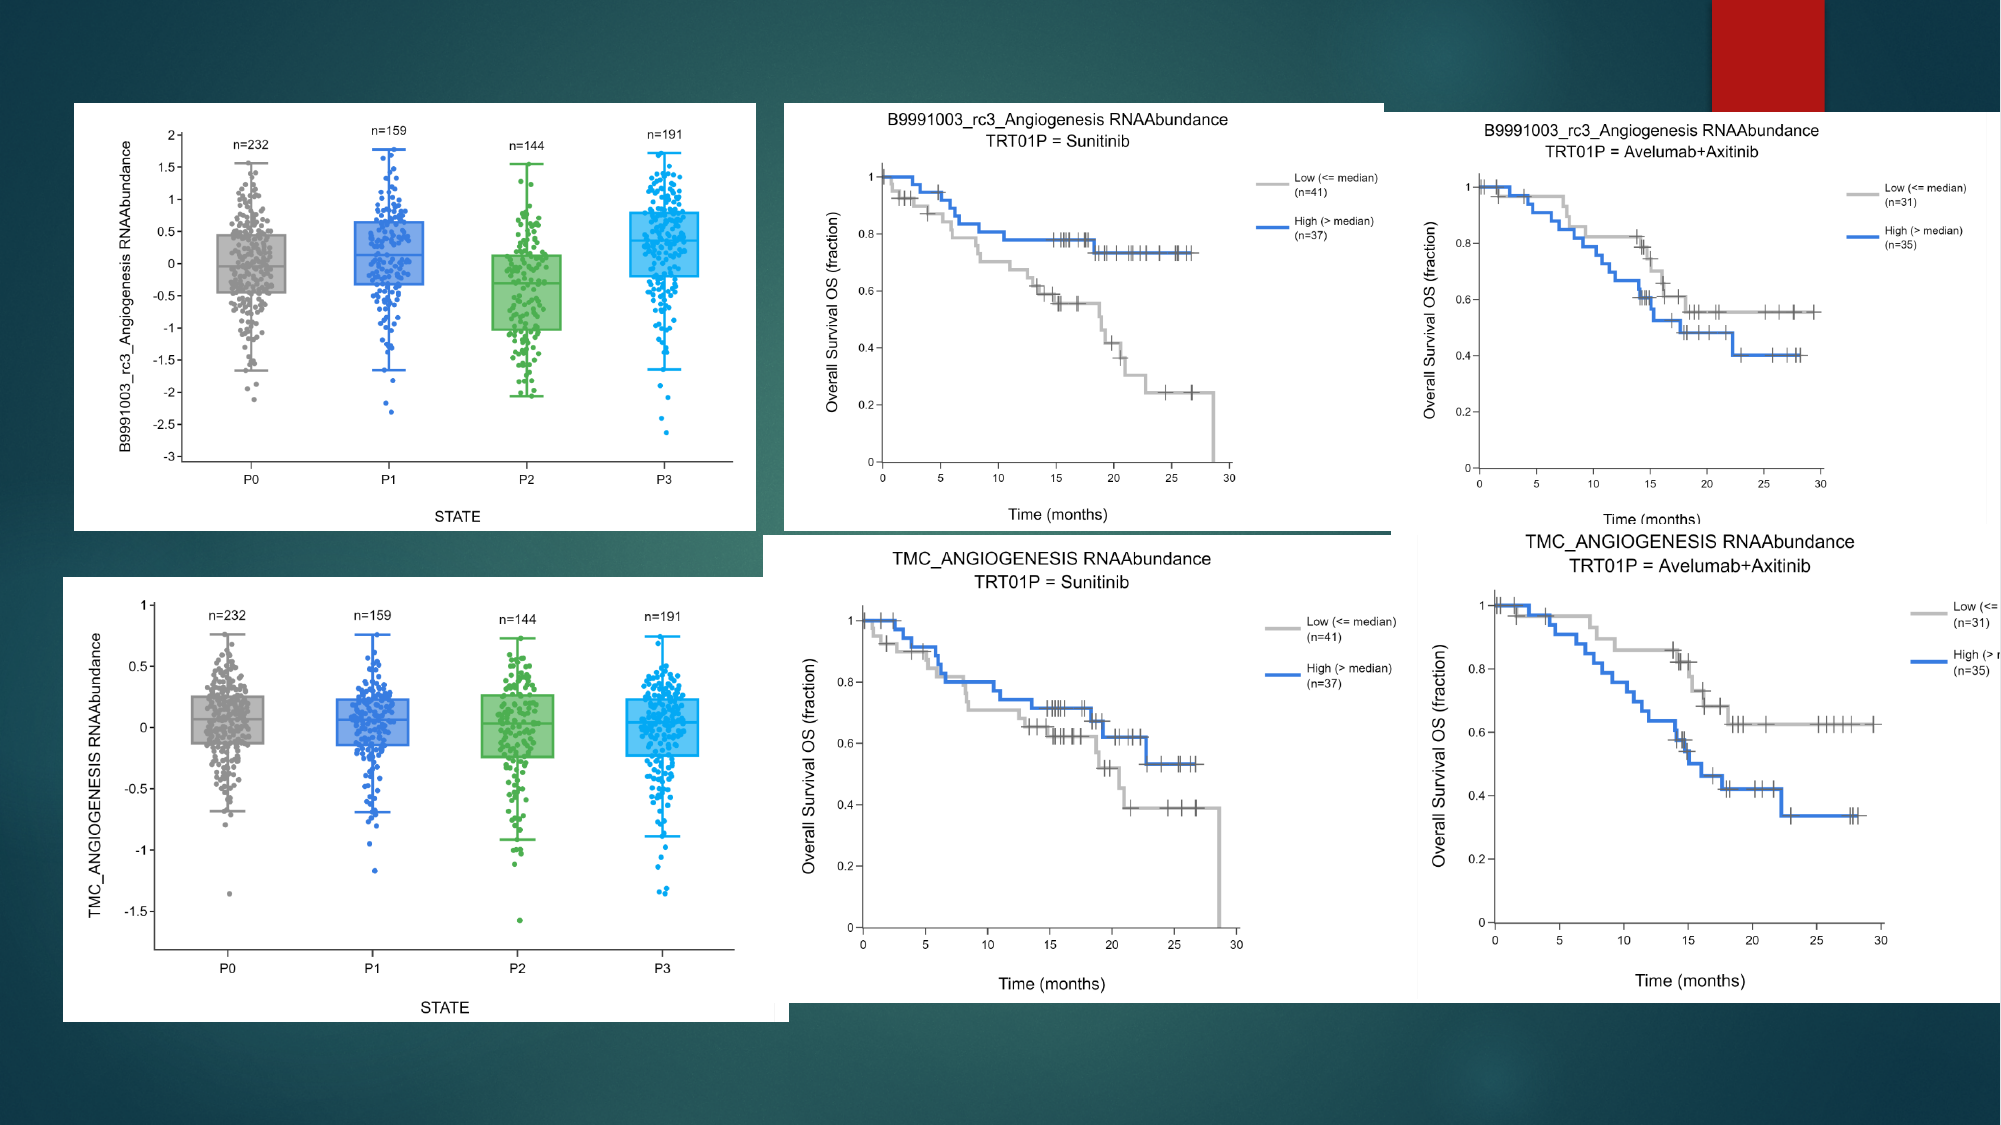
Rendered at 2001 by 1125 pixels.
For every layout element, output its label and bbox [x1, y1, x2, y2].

list [74, 103, 756, 531]
picture [0, 0, 2000, 1125]
